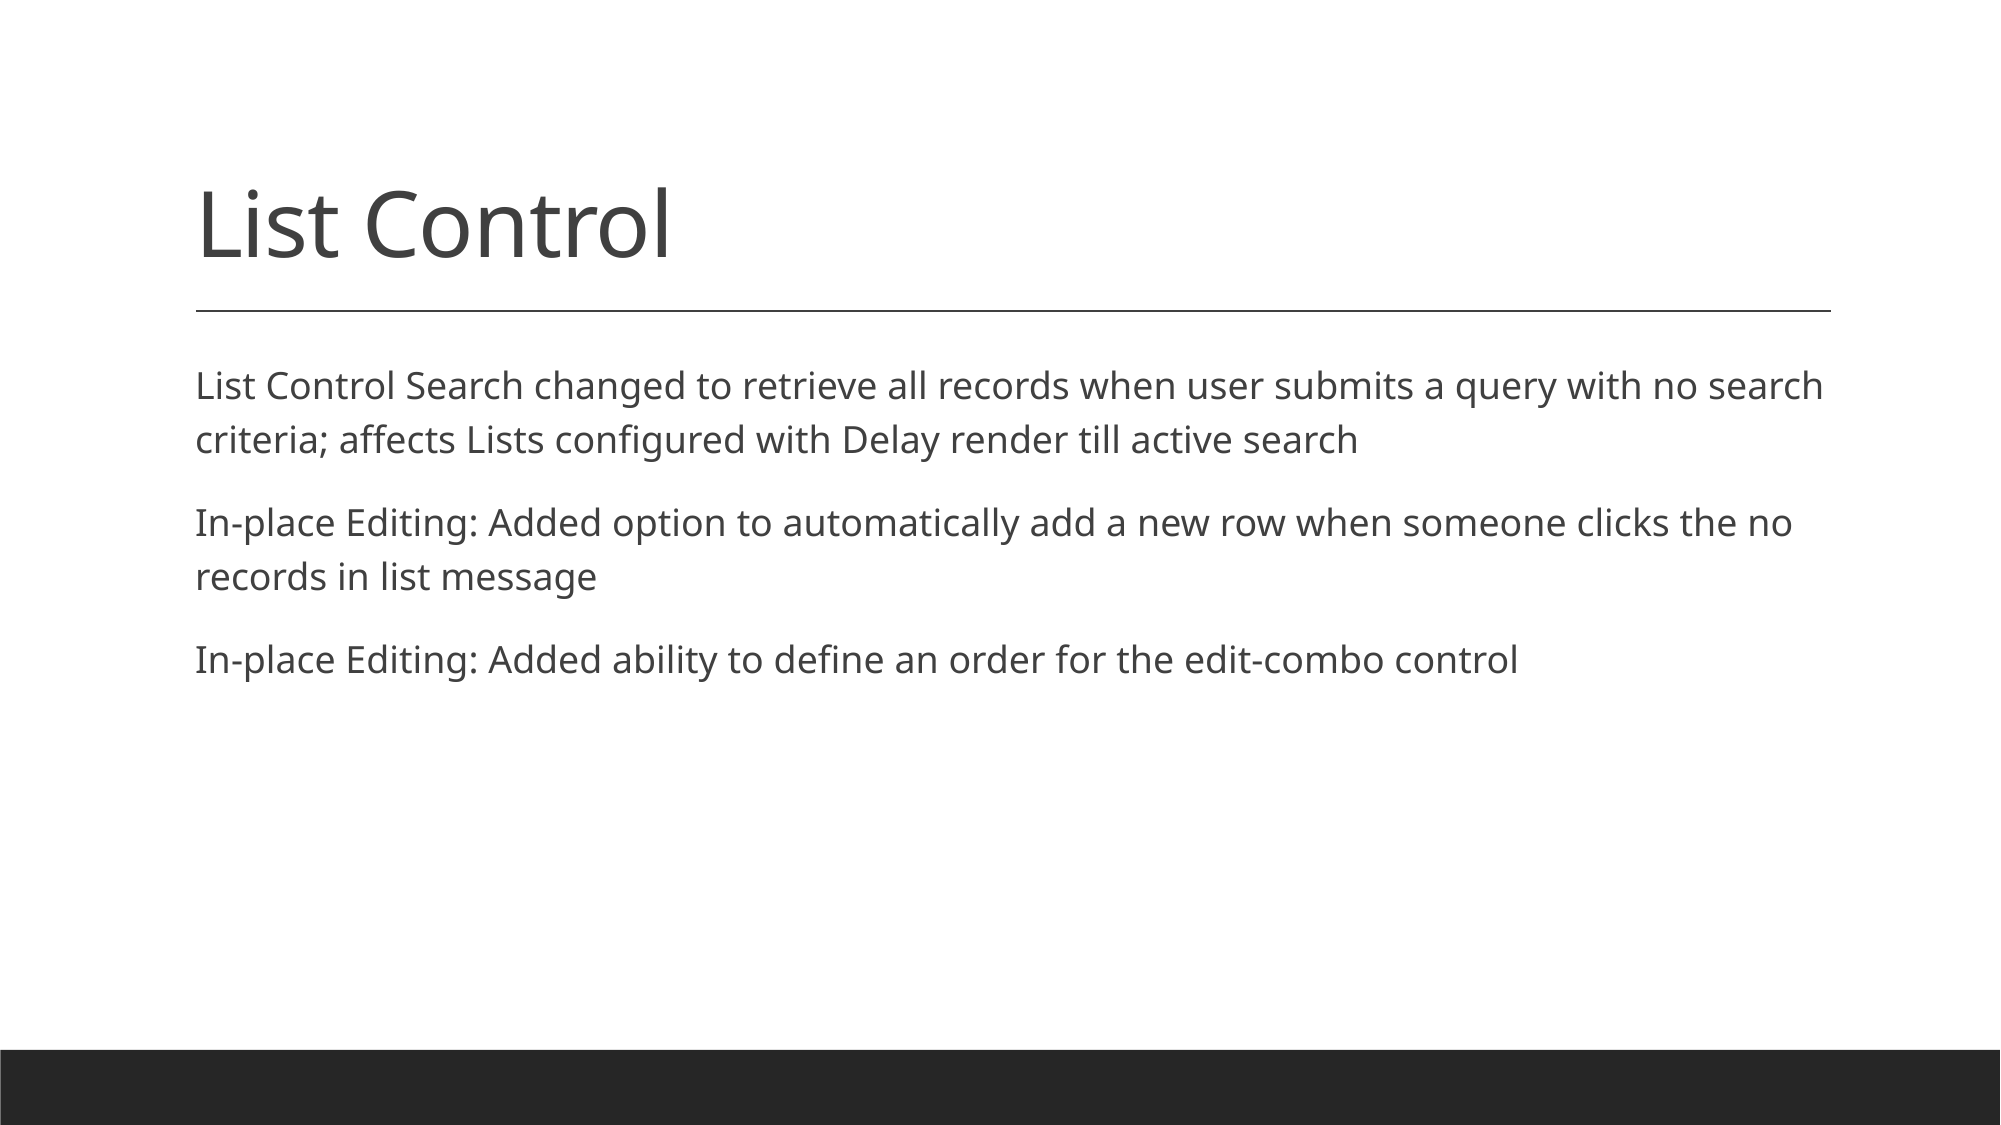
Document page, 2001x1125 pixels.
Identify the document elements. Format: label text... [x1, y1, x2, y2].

title List Control [180, 47, 1830, 285]
list List Control Search changed to retrieve all records when user submits a query with no search criteria; affects Lists configured with Delay render till active search In-place Editing: Added option to automatically add a new row when someone clicks the no records in list message In-place Editing: Added ability to define an order for the edit-combo control [180, 345, 1830, 963]
